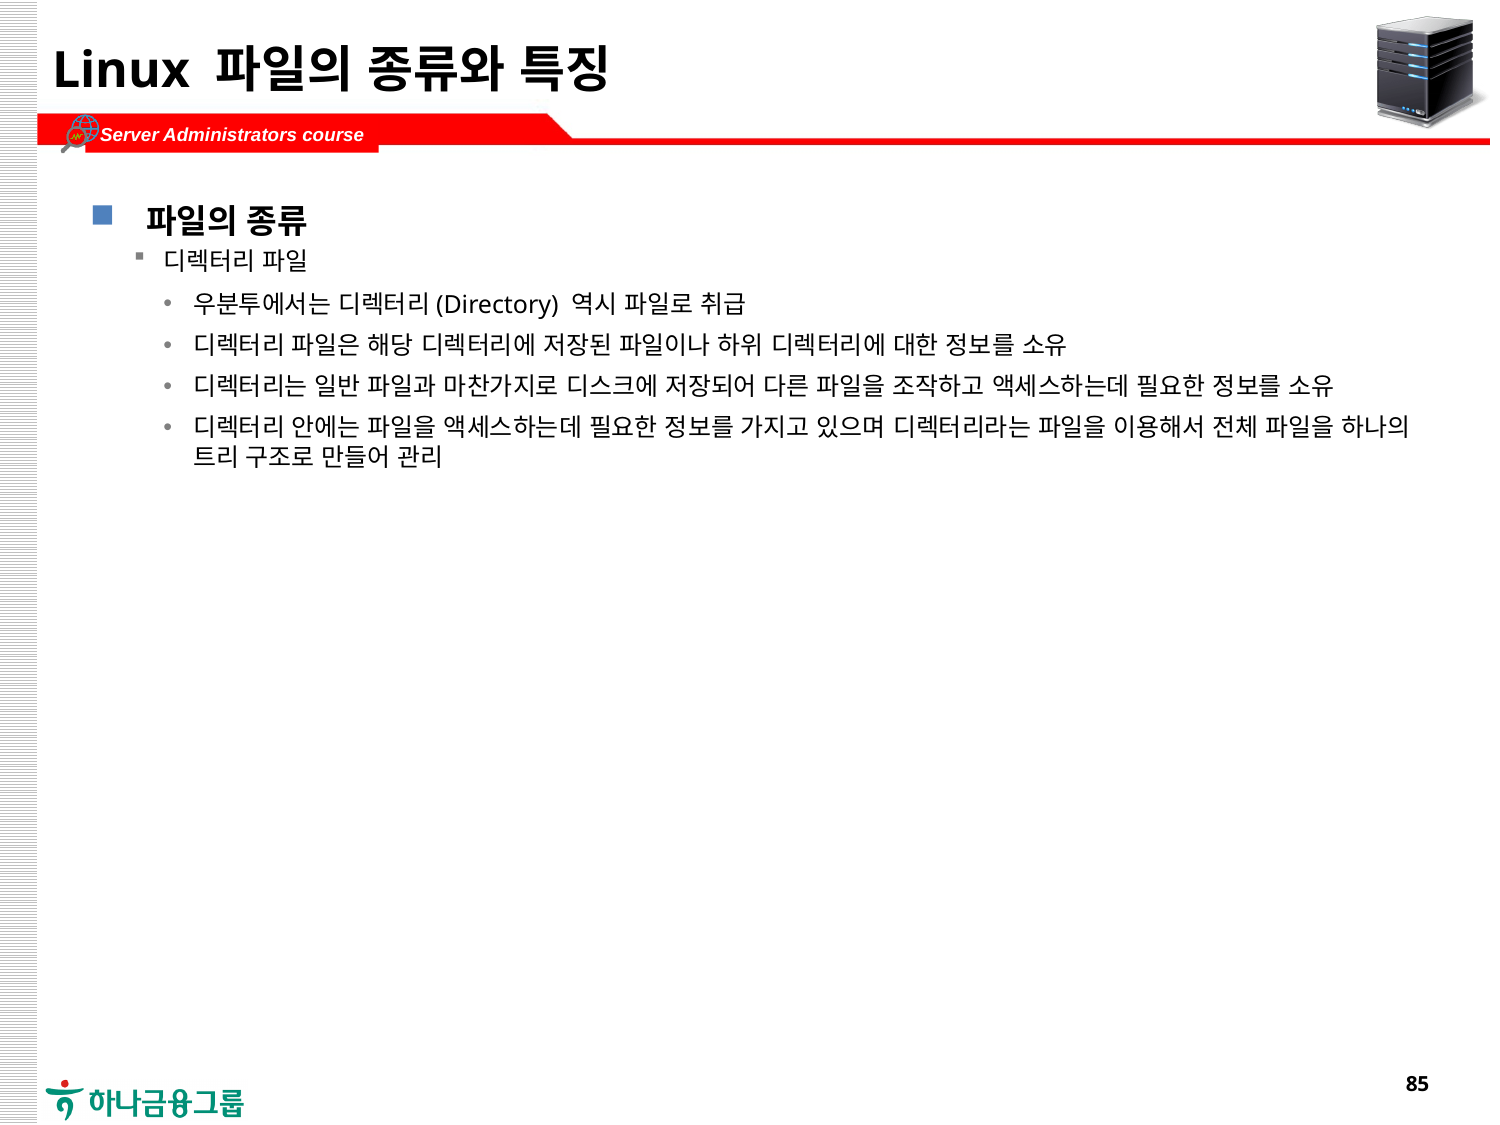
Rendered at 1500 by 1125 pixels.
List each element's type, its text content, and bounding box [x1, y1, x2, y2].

list 파일의 종류 디렉터리 파일 우분투에서는 디렉터리(Directory) 역시 파일로 취급 디렉터리 파일은 해당 디렉터리에 저장된 파일이나 하위 디렉터리에 대한 정보를 소유 디렉터리는 일반 파일과 마찬가지로 디스크에 저장되어 다른 파일을 조작하고 액세스하는데 필요한 정보를 소유 디렉터리 안에는 파일을 액세스하는데 필요한 정보를 가지고 있으며 디렉터리라는 파일을 이용해서 전체 파일을 하나의 트리 구조로 만들어 관리 [75, 172, 1436, 1071]
picture [38, 7, 1495, 167]
picture [41, 1079, 248, 1121]
title Linux 파일의 종류와 특징 [37, 22, 1425, 113]
